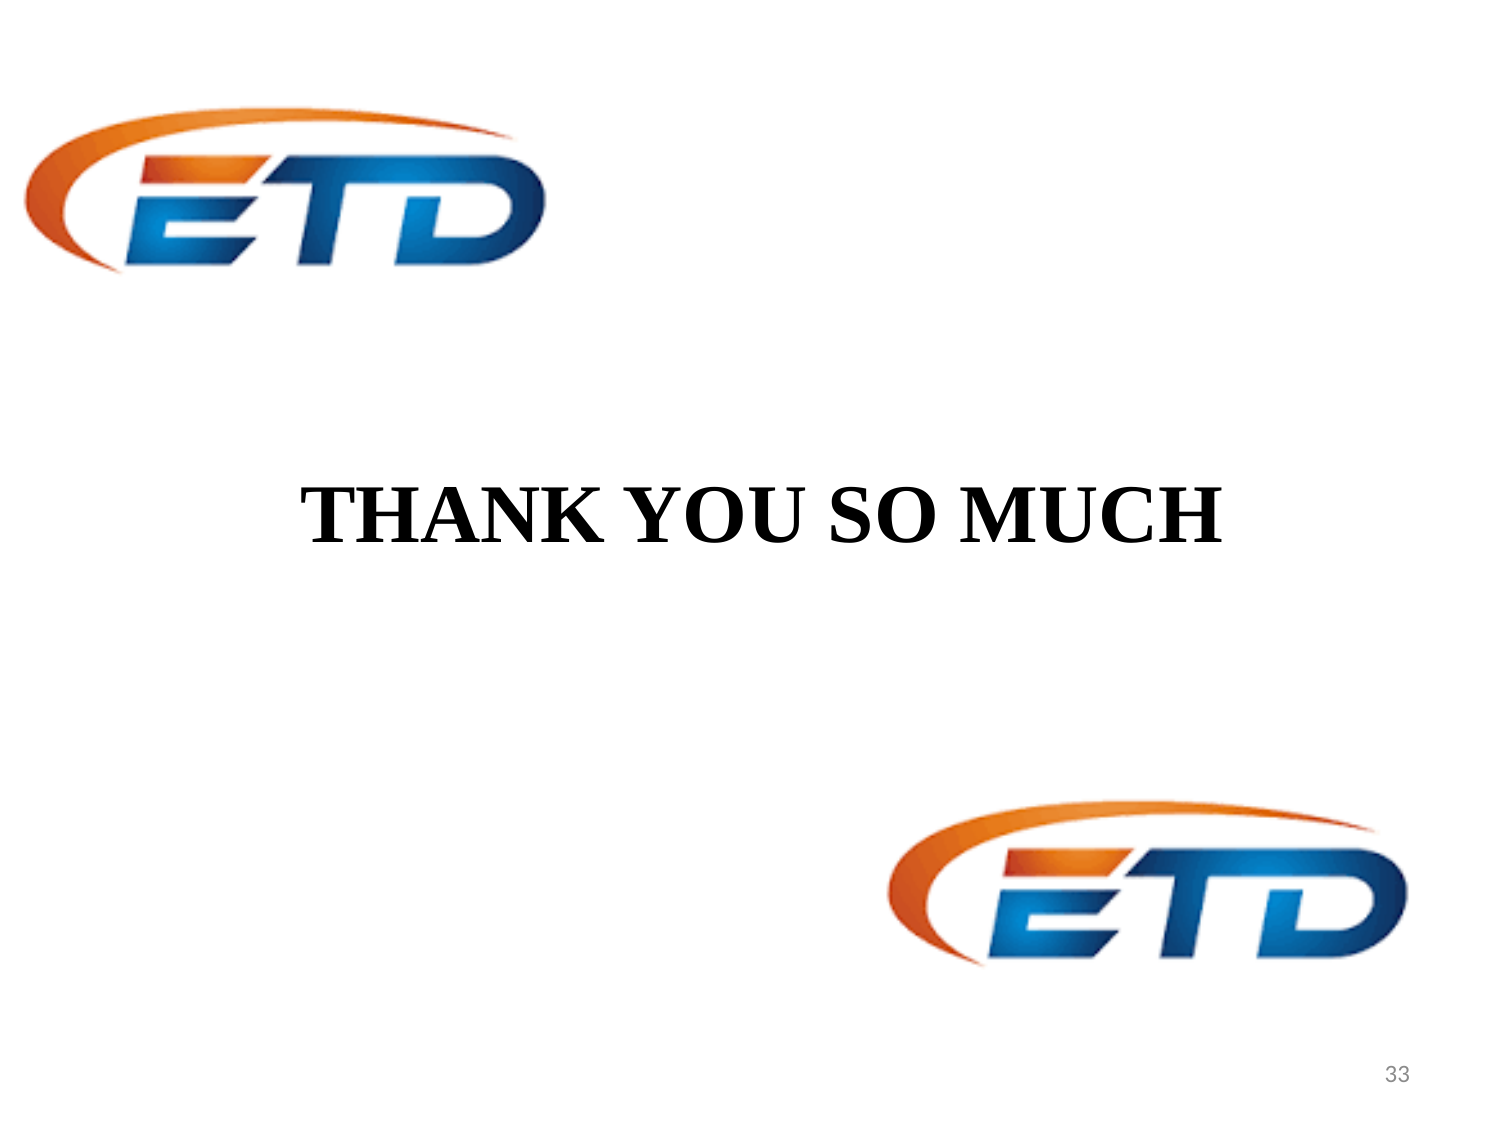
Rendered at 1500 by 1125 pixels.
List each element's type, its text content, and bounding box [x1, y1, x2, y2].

picture [874, 787, 1437, 988]
slide_number 33 [1074, 1042, 1425, 1103]
picture [12, 94, 575, 295]
list THANK YOU SO MUCH [75, 75, 1425, 1005]
